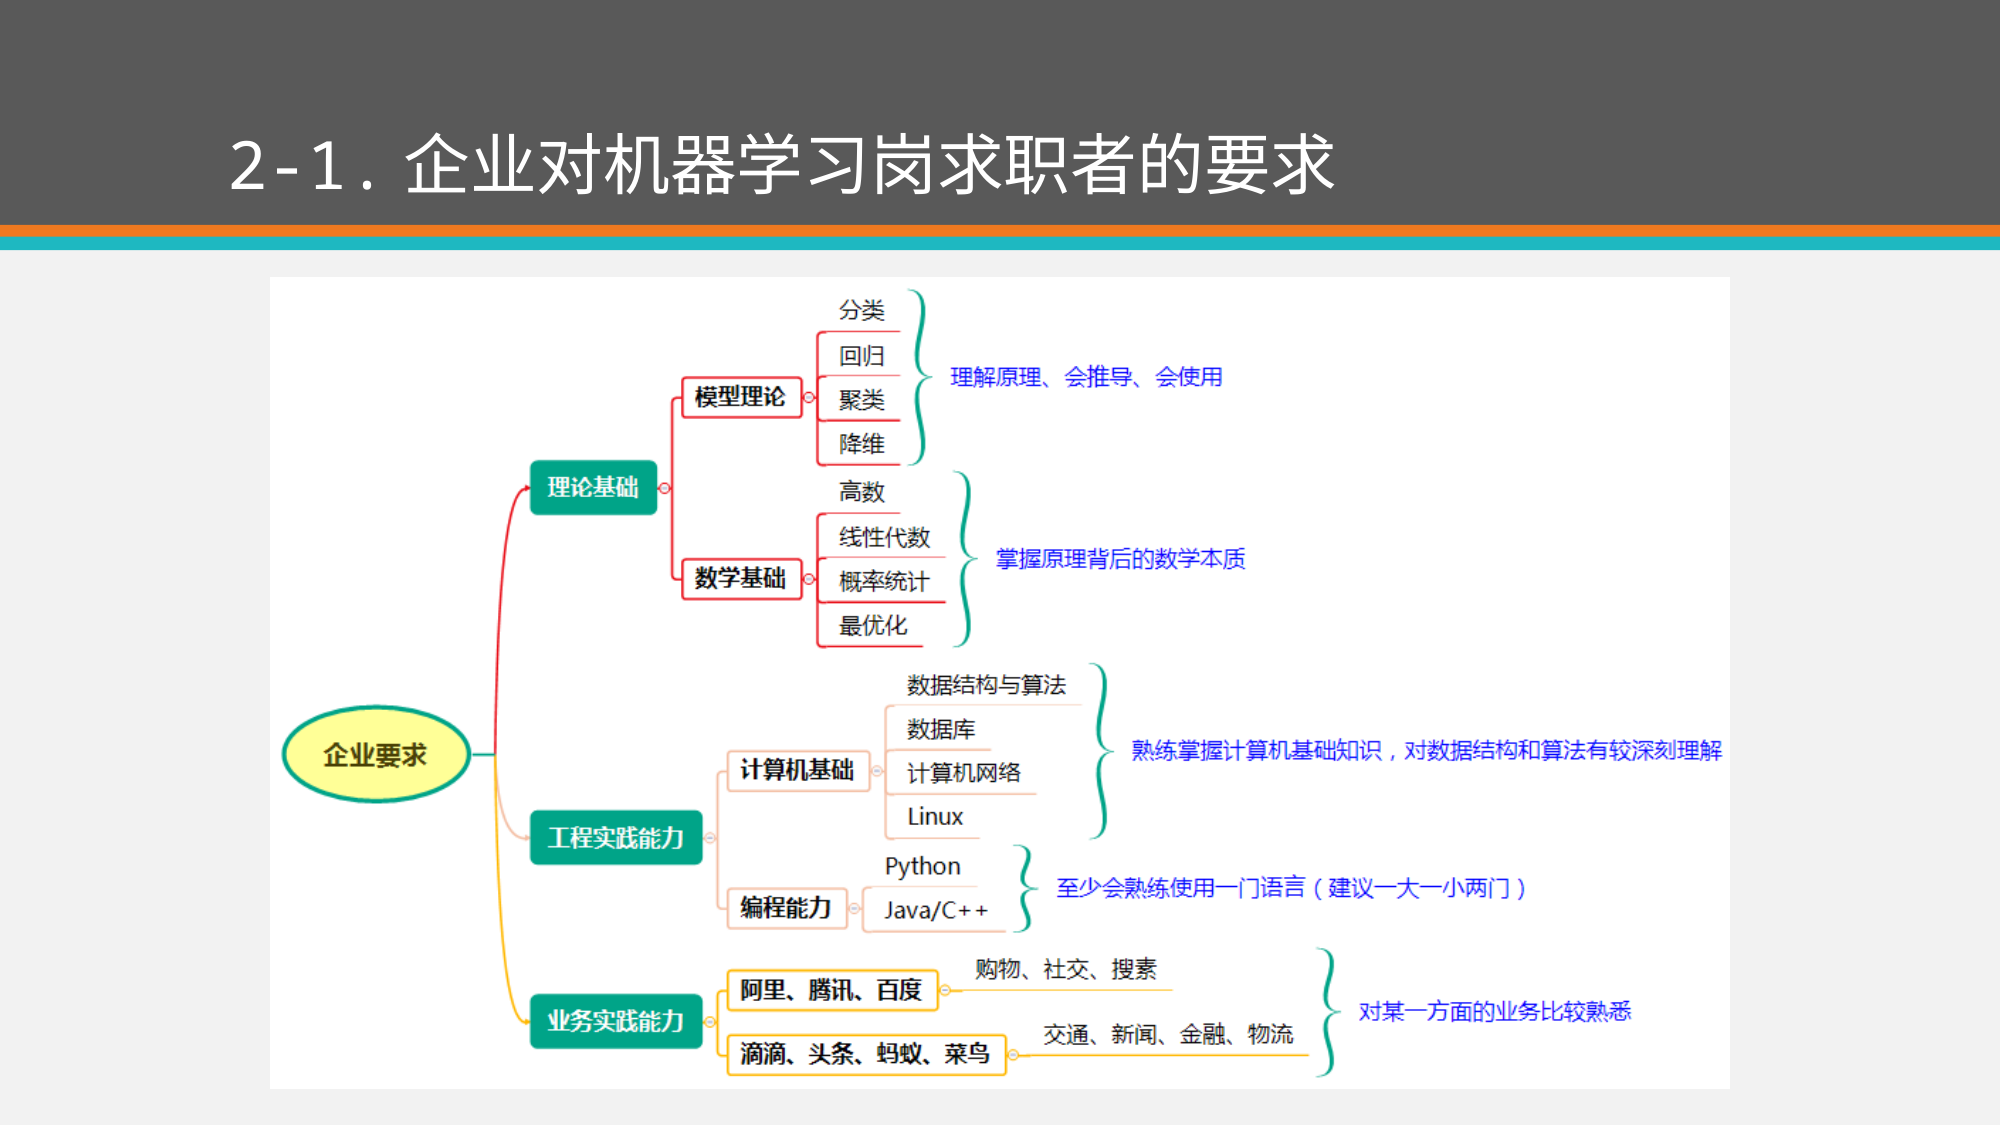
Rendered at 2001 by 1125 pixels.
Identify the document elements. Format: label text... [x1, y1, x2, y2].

title 2-1.企业对机器学习岗求职者的要求 [212, 41, 1788, 212]
picture [270, 277, 1730, 1089]
